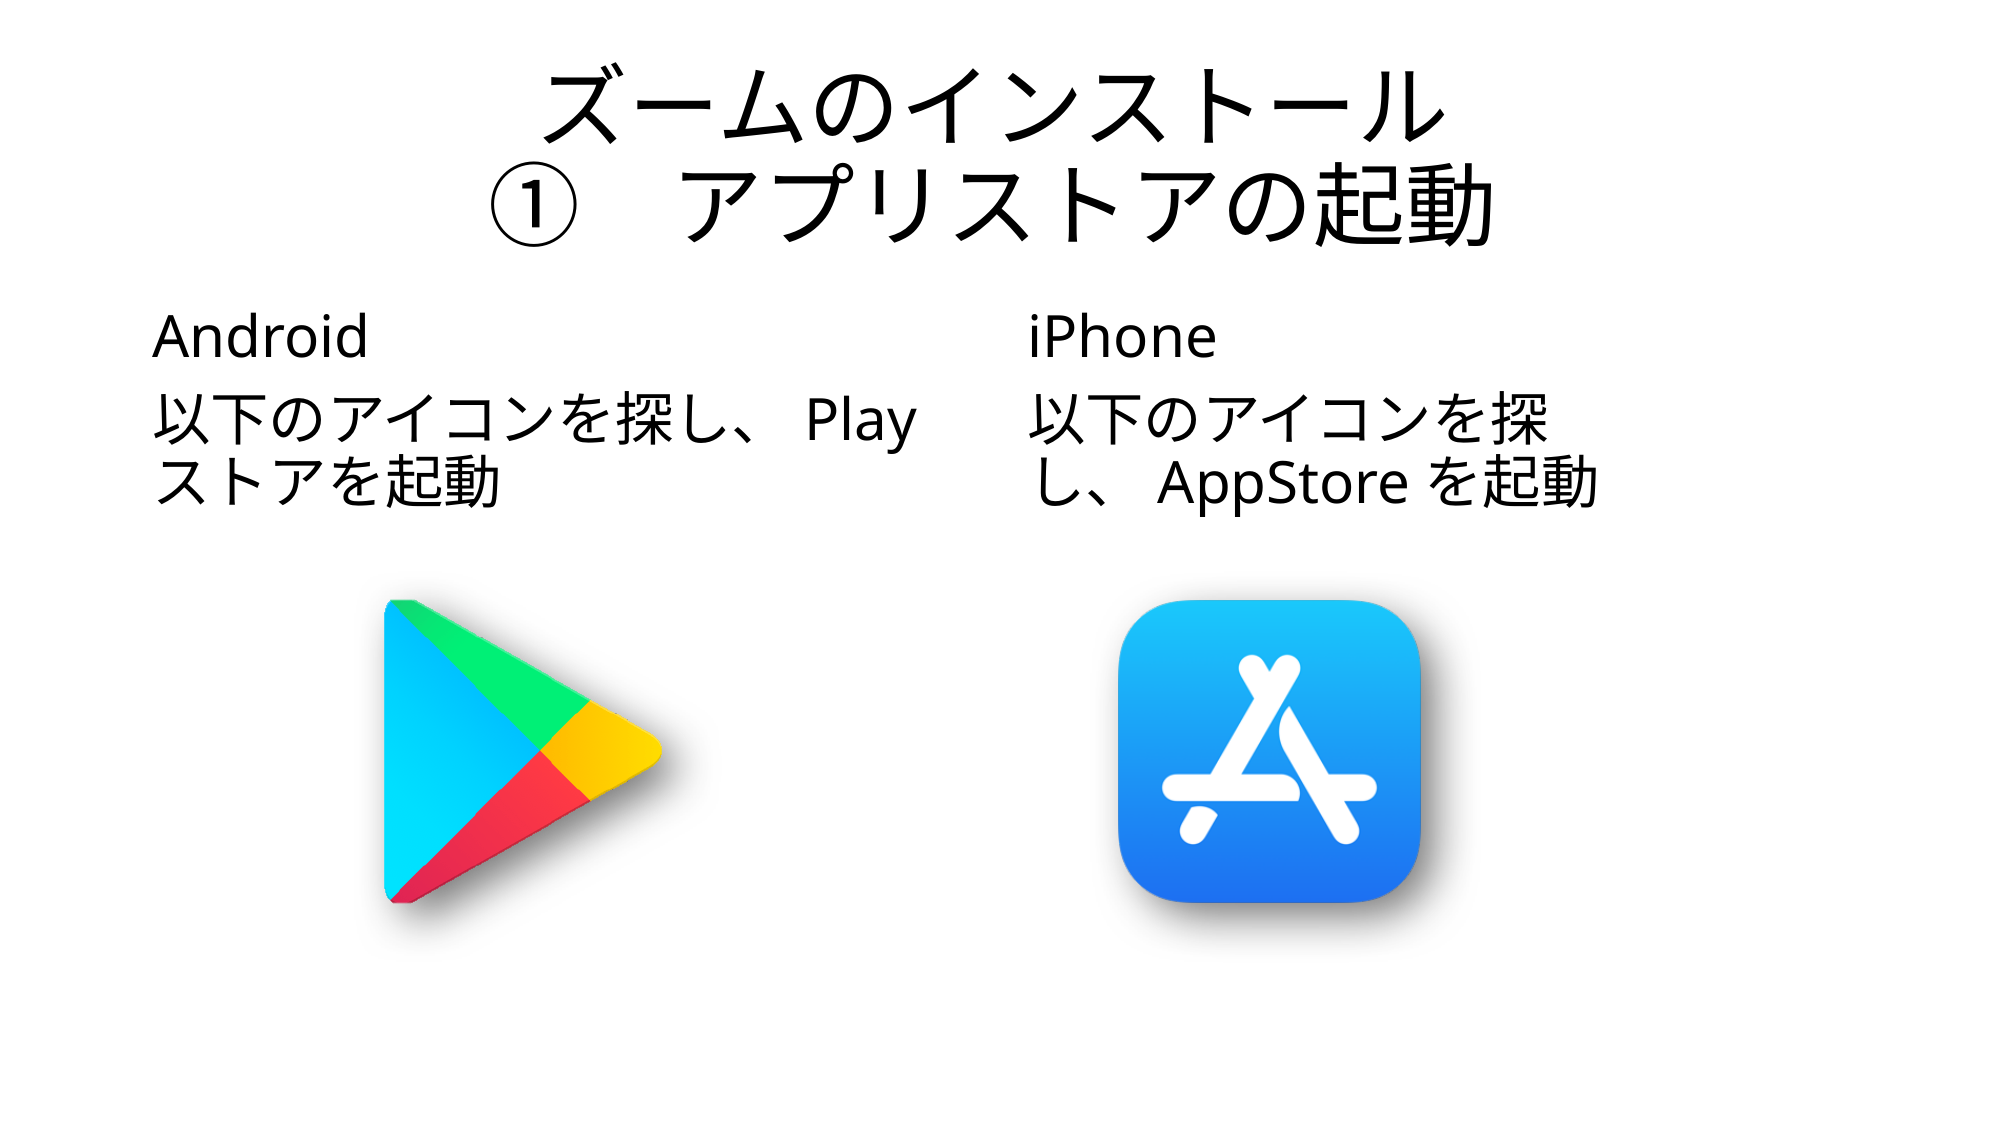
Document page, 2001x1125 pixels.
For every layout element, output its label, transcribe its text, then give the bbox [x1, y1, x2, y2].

list Android 以下のアイコンを探し、Playストアを起動 [137, 299, 988, 1014]
picture [1116, 598, 1423, 905]
title ズームのインストール ① アプリストアの起動 [91, 51, 1894, 269]
picture [324, 562, 703, 941]
list iPhone 以下のアイコンを探し、AppStoreを起動 [1012, 299, 1863, 1014]
